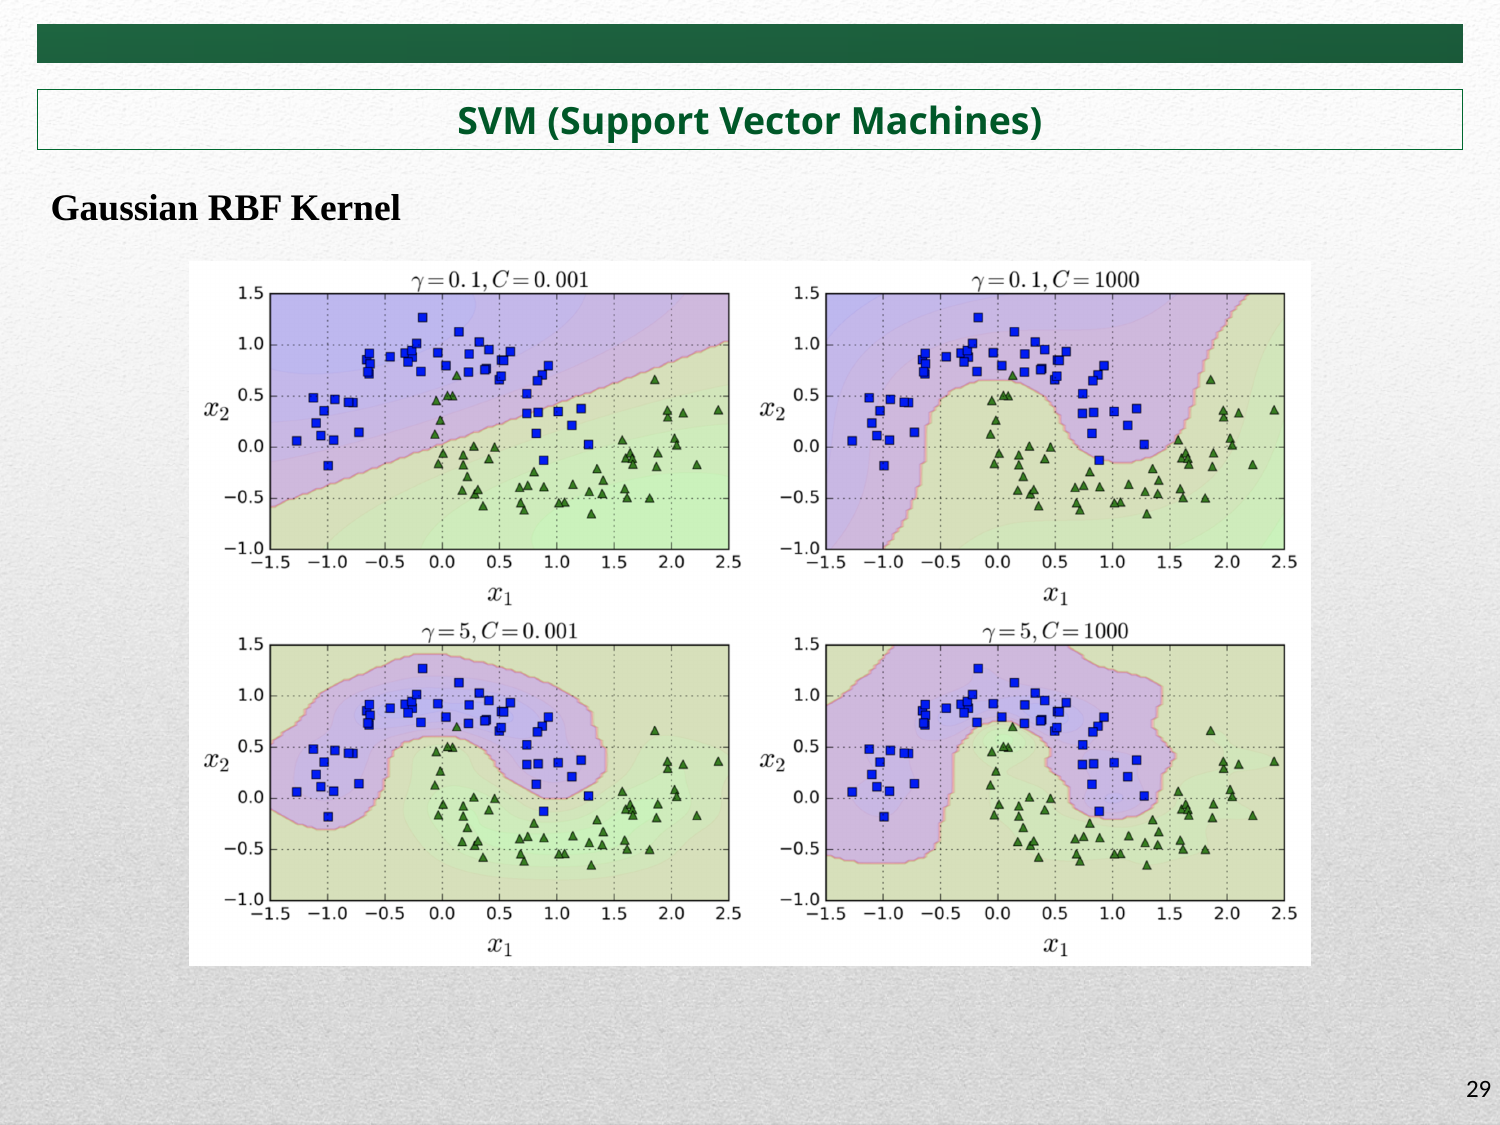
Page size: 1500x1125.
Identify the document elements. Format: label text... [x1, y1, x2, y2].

picture [37, 24, 1463, 63]
picture [188, 260, 1312, 966]
text_box Gaussian RBF Kernel [35, 175, 417, 235]
slide_number 29 [1381, 1065, 1500, 1125]
title SVM (Support Vector Machines) [37, 89, 1463, 150]
